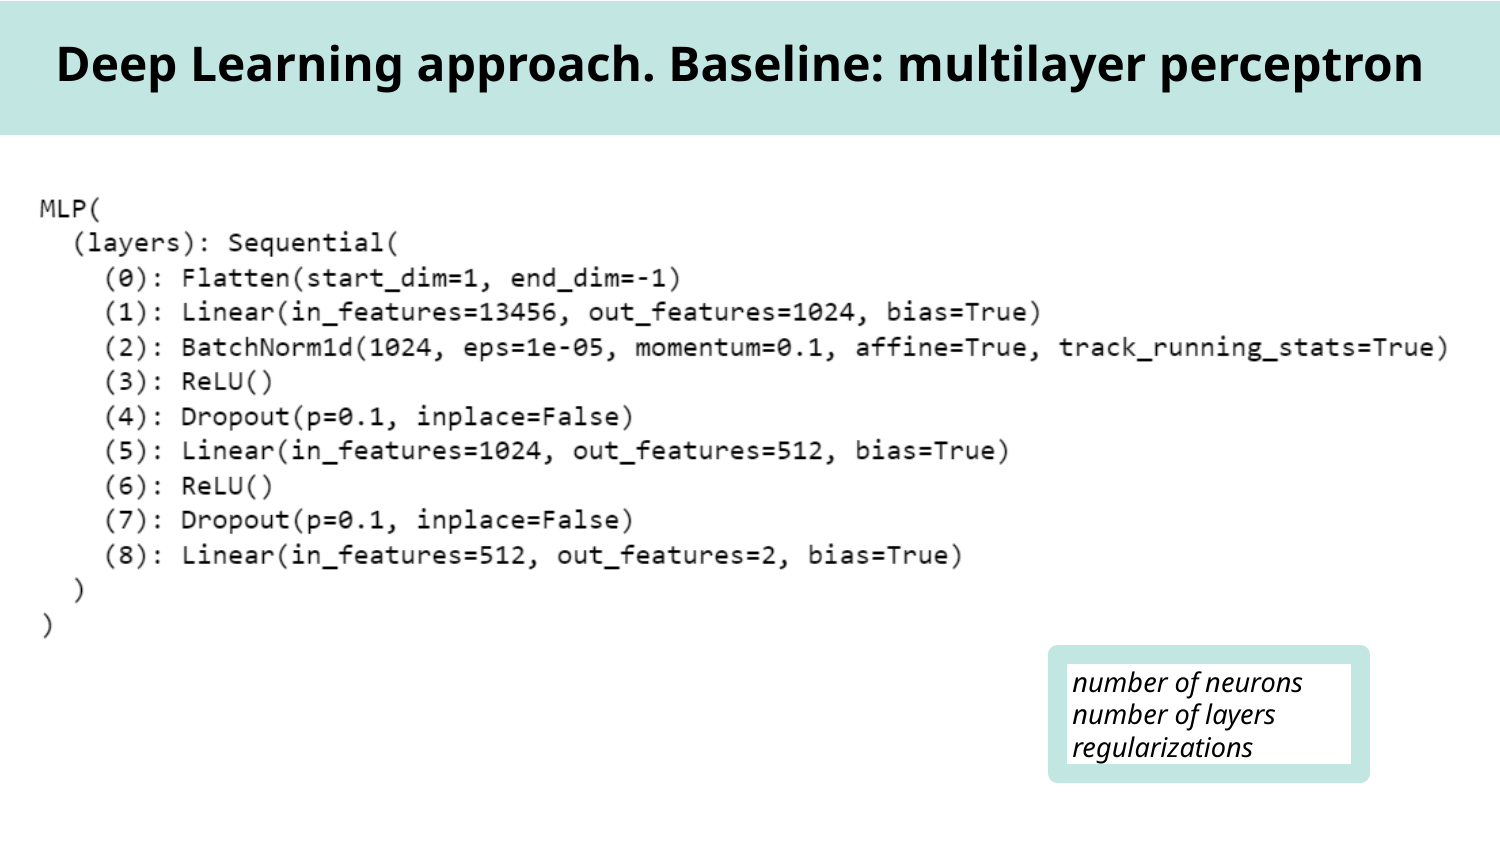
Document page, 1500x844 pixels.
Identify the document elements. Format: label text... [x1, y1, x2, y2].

text_box number of neurons number of layers regularizations [1057, 663, 1361, 774]
title Deep Learning approach. Baseline: multilayer perceptron [46, 28, 1454, 148]
picture [24, 188, 1476, 655]
text_box [0, 0, 1500, 136]
